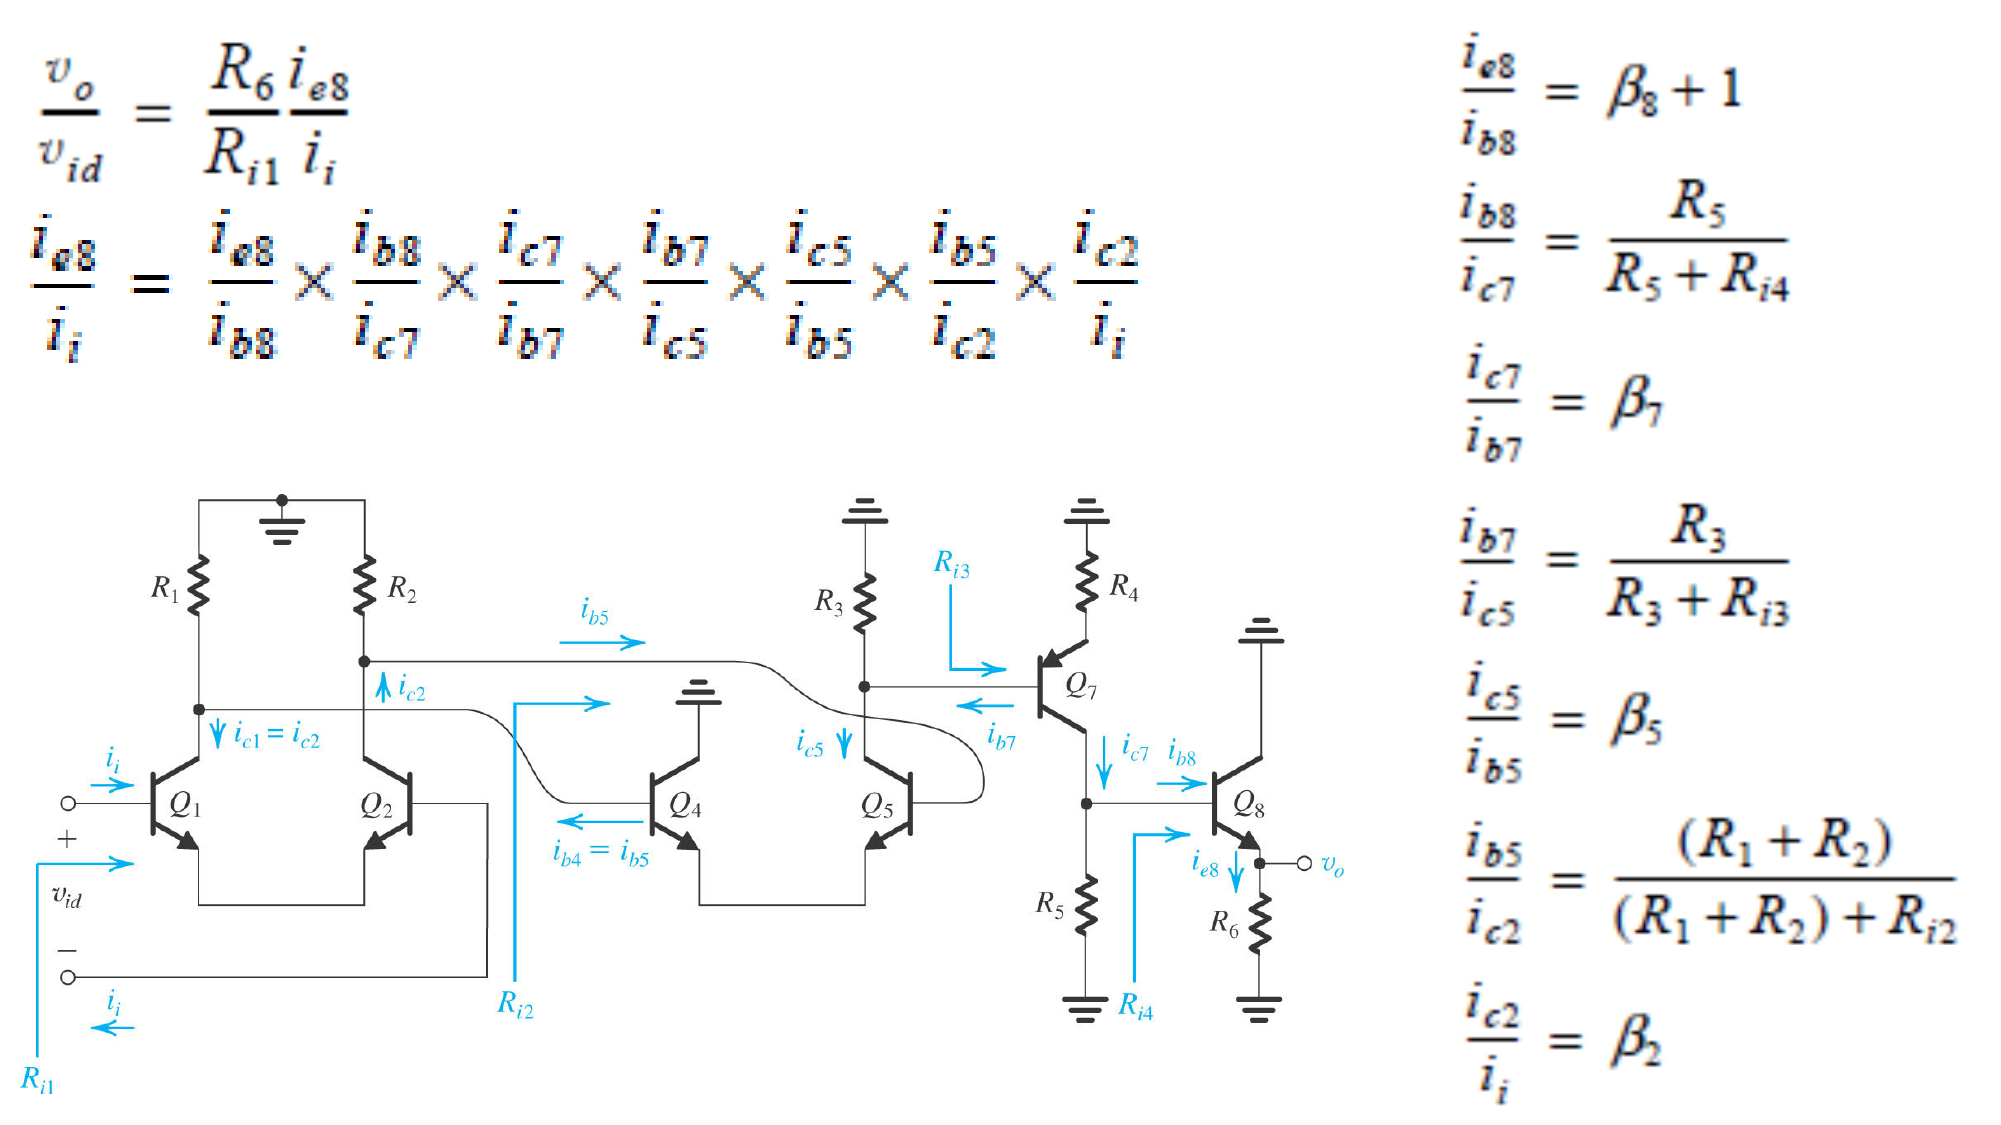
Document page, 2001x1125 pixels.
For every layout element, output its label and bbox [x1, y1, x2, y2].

picture [1425, 0, 1983, 1112]
picture [0, 29, 1165, 377]
picture [20, 494, 1344, 1094]
